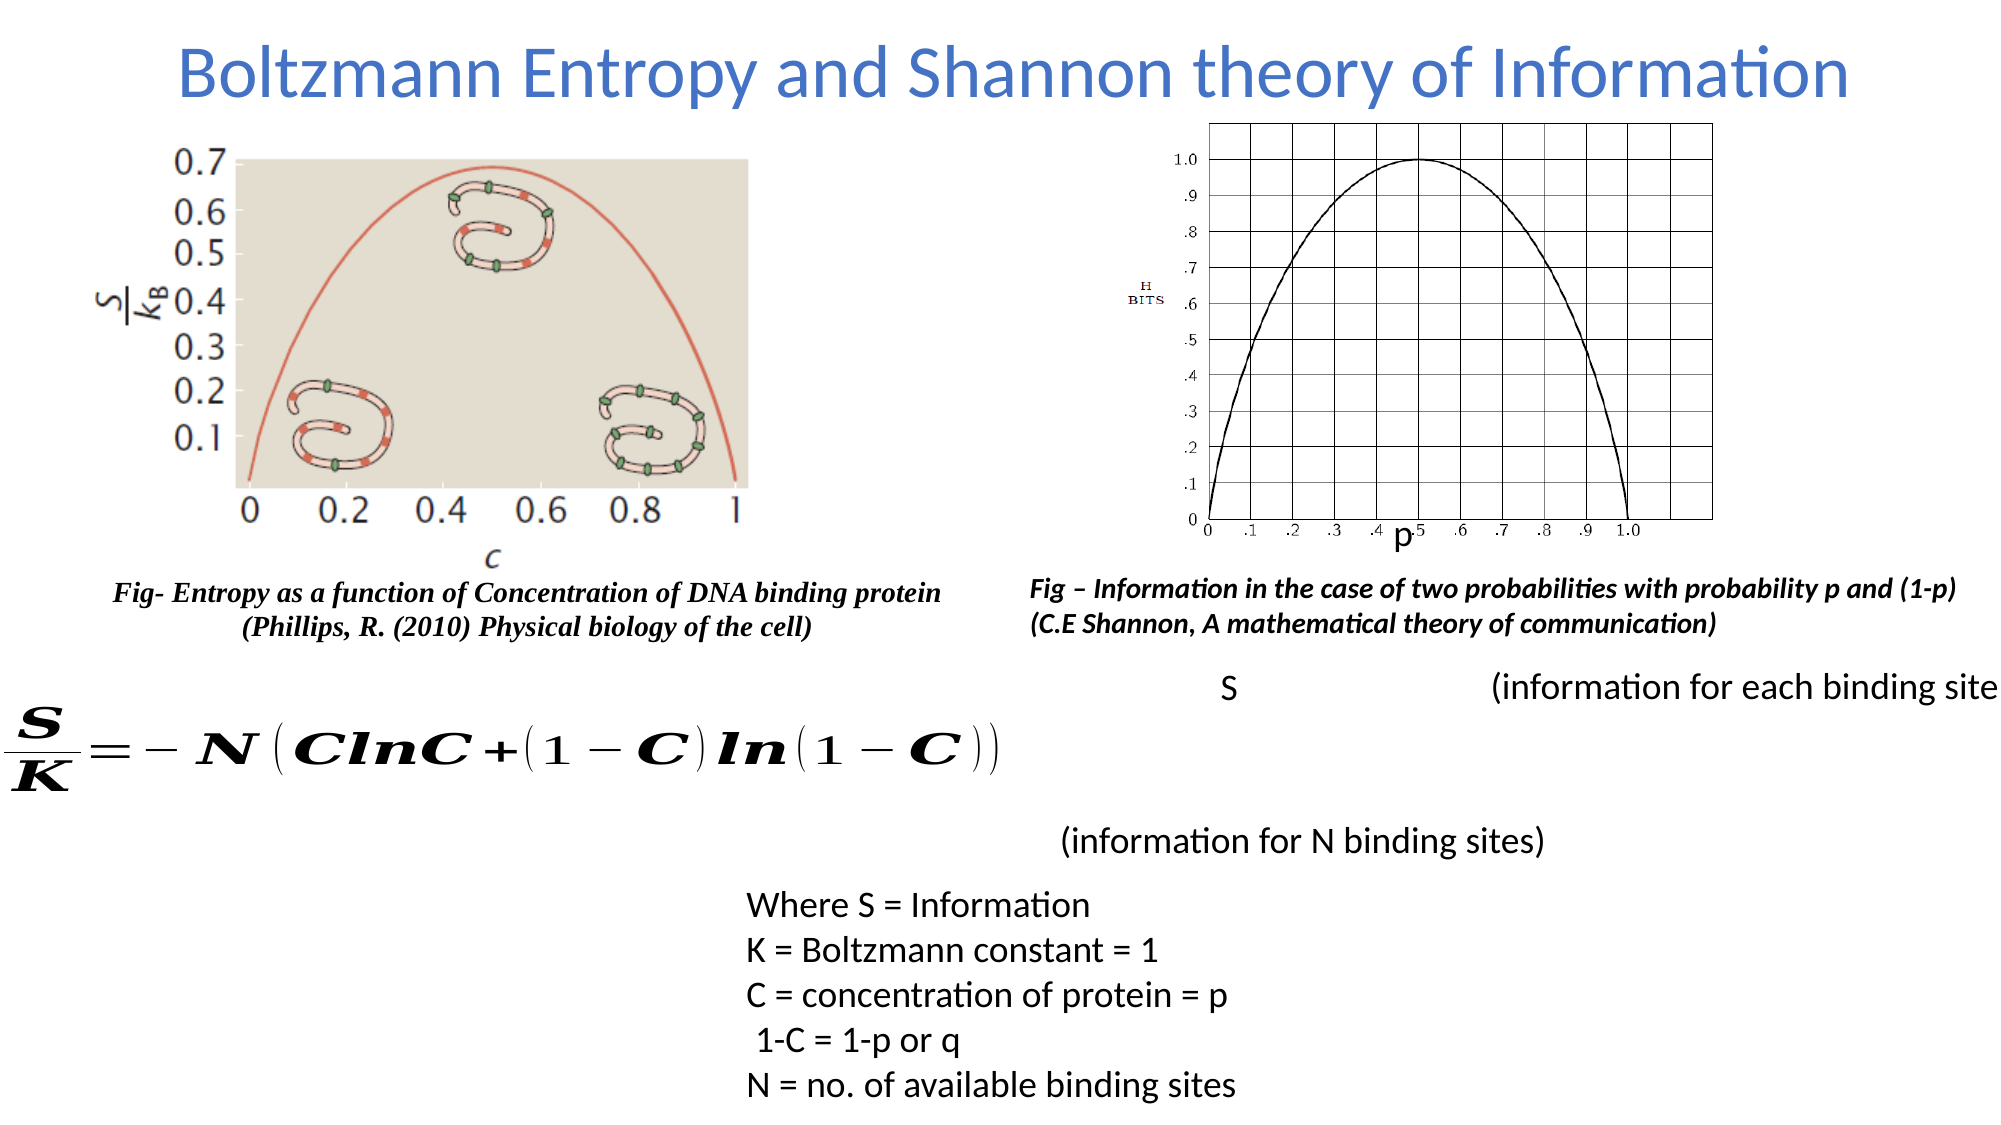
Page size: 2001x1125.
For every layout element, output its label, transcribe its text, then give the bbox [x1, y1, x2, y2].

picture [82, 131, 758, 575]
text_box Fig- Entropy as a function of Concentration of DNA binding protein (Phillips, R. (2010) Physical biology of the cell) [55, 565, 1000, 651]
text_box Where S = Information K = Boltzmann constant = 1 C = concentration of protein = p 1-C = 1-p or q N = no. of available binding sites [731, 872, 1269, 1113]
picture [1127, 106, 1731, 539]
text_box p [1378, 539, 1442, 562]
text_box (information for N binding sites) [1045, 809, 1975, 869]
text_box Boltzmann Entropy and Shannon theory of Information [82, 14, 1949, 120]
text_box (information for each binding site) [1475, 654, 2000, 715]
text_box Fig – Information in the case of two probabilities with probability p and (1-p) (C.E Shannon, A mathematical theory of communication) [1015, 562, 1990, 648]
